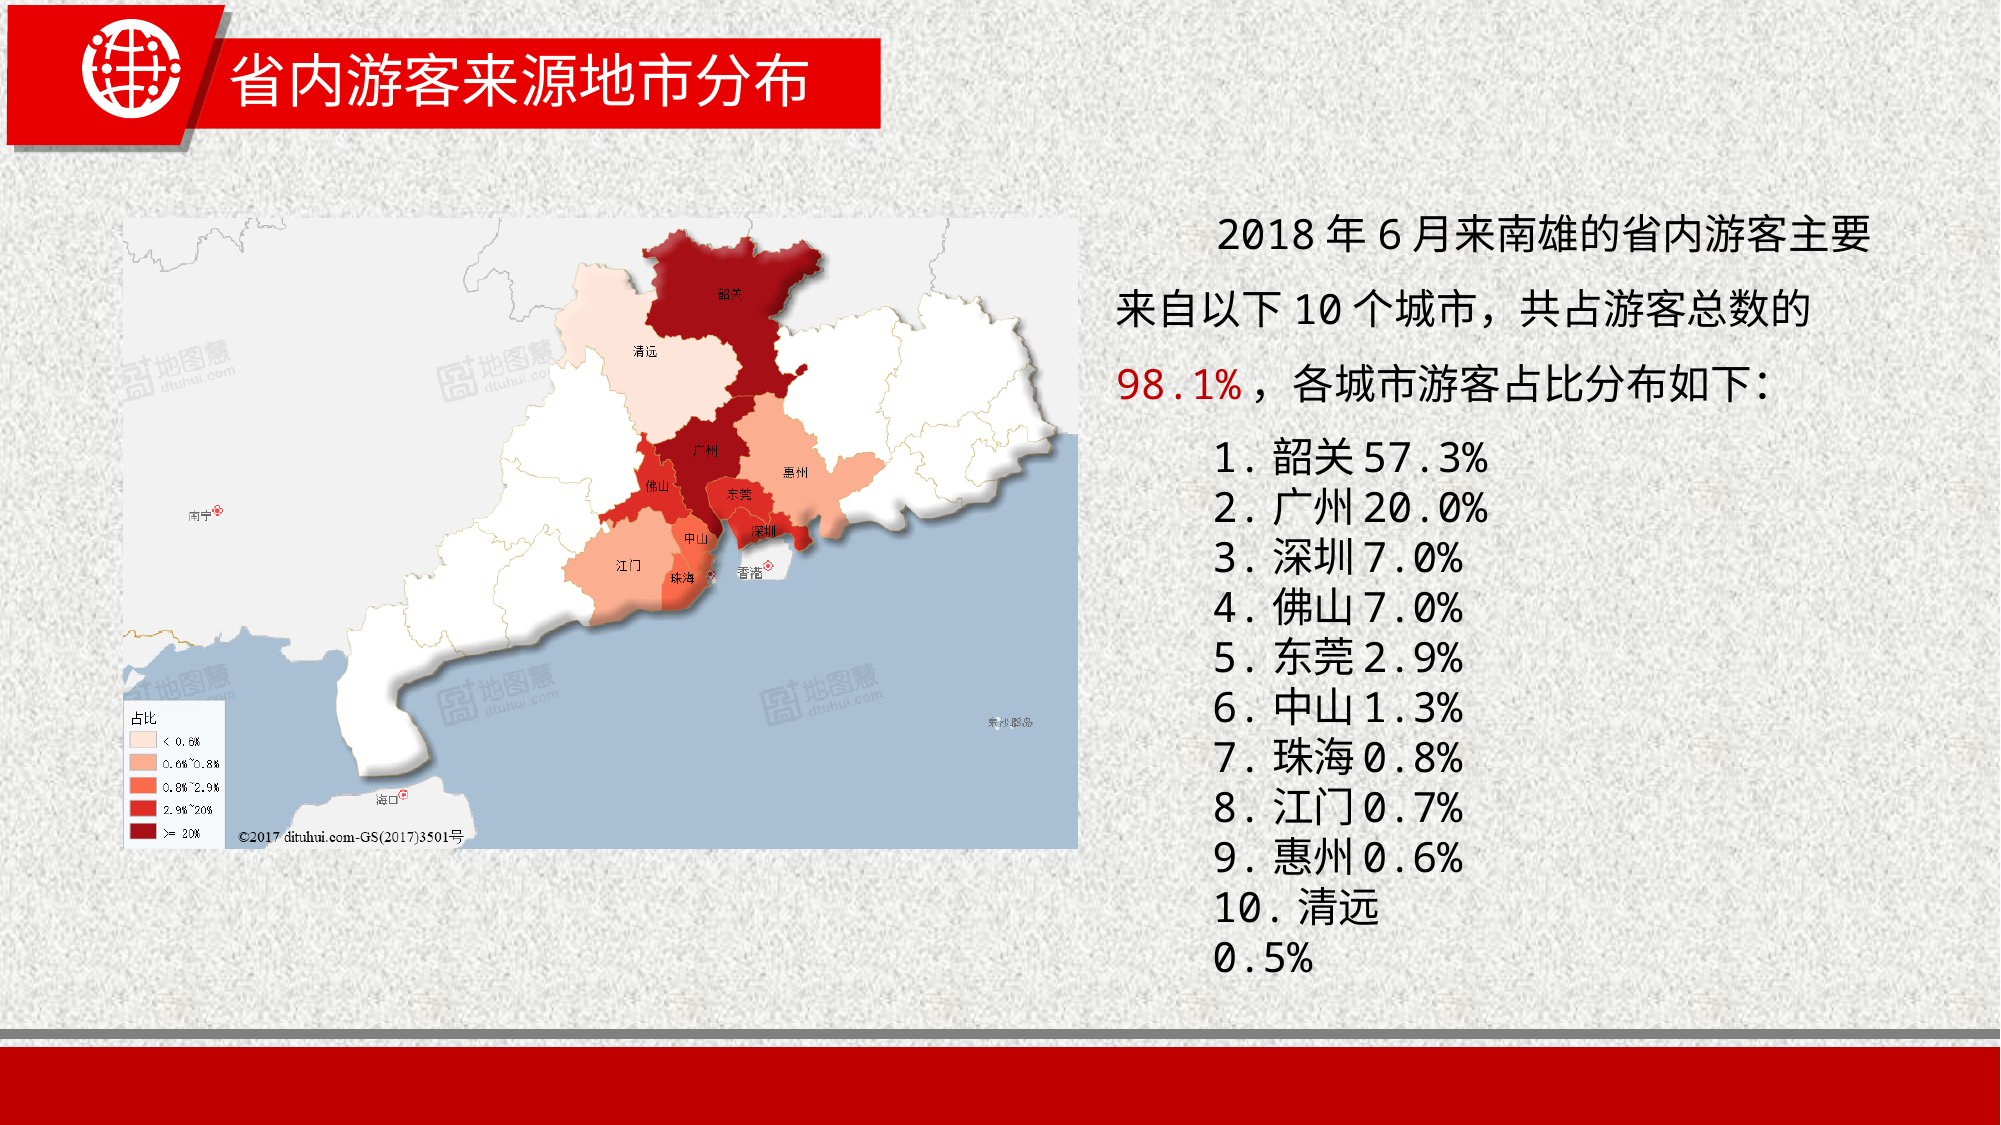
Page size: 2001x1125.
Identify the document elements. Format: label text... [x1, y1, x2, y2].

text_box 1.韶关 57.3% 2.广州 20.0% 3.深圳 7.0% 4.佛山 7.0% 5.东莞 2.9% 6.中山 1.3% 7.珠海 0.8% 8.江门 0.7% 9.惠州 0.6% 10.清远 0.5% [1197, 423, 1584, 989]
list 2018年6月来南雄的省内游客主要来自以下10个城市，共占游客总数的98.1%，各城市游客占比分布如下： [1100, 175, 1919, 436]
picture [0, 0, 2001, 1125]
title 省内游客来源地市分布 [214, 54, 987, 113]
